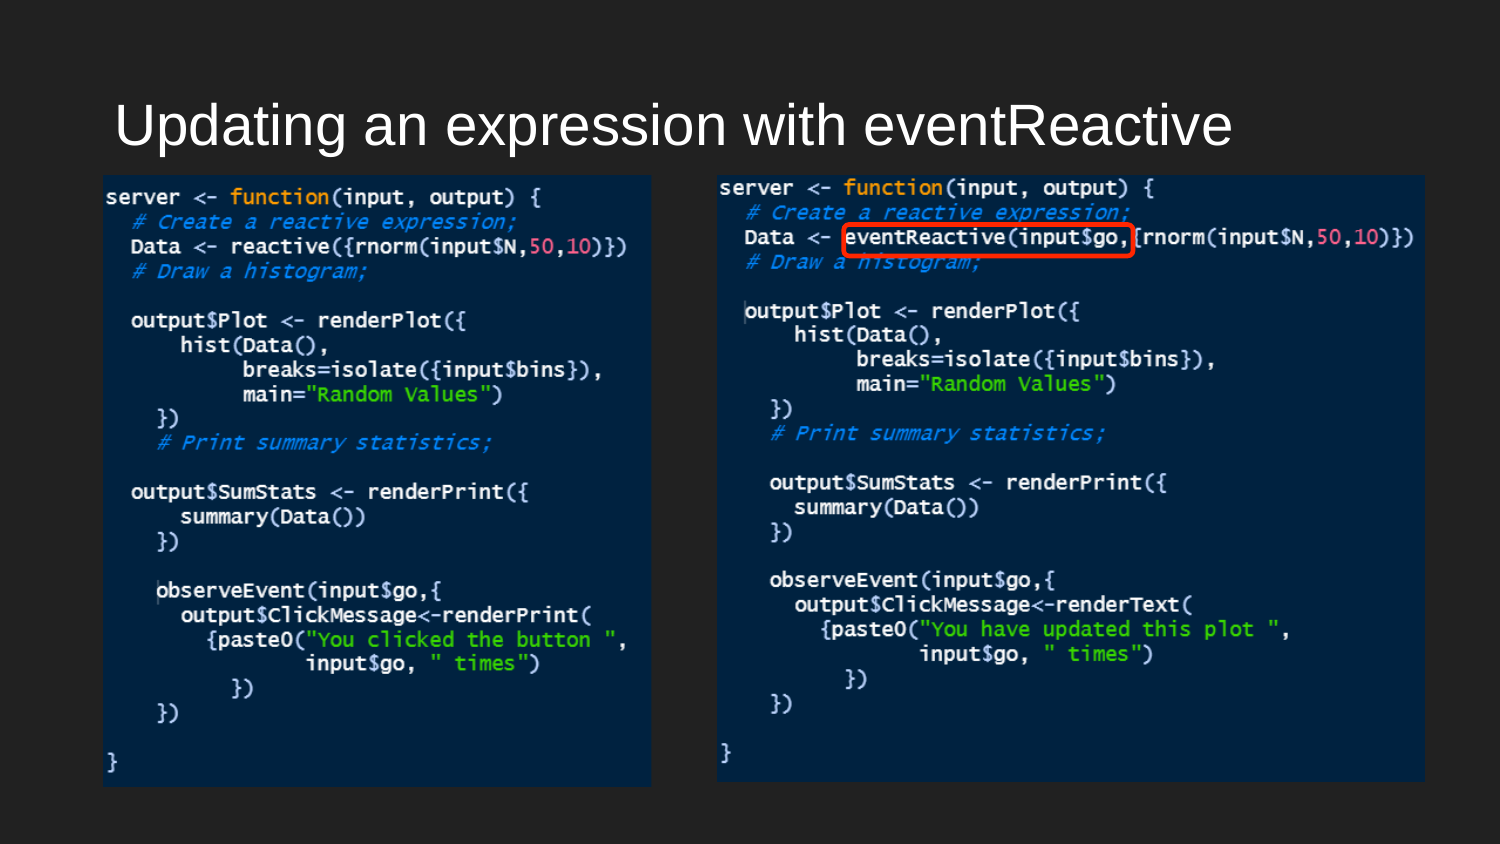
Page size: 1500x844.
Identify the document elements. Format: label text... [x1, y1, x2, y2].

picture [102, 175, 652, 787]
title Updating an expression with eventReactive [103, 44, 1397, 208]
picture [716, 175, 1426, 782]
